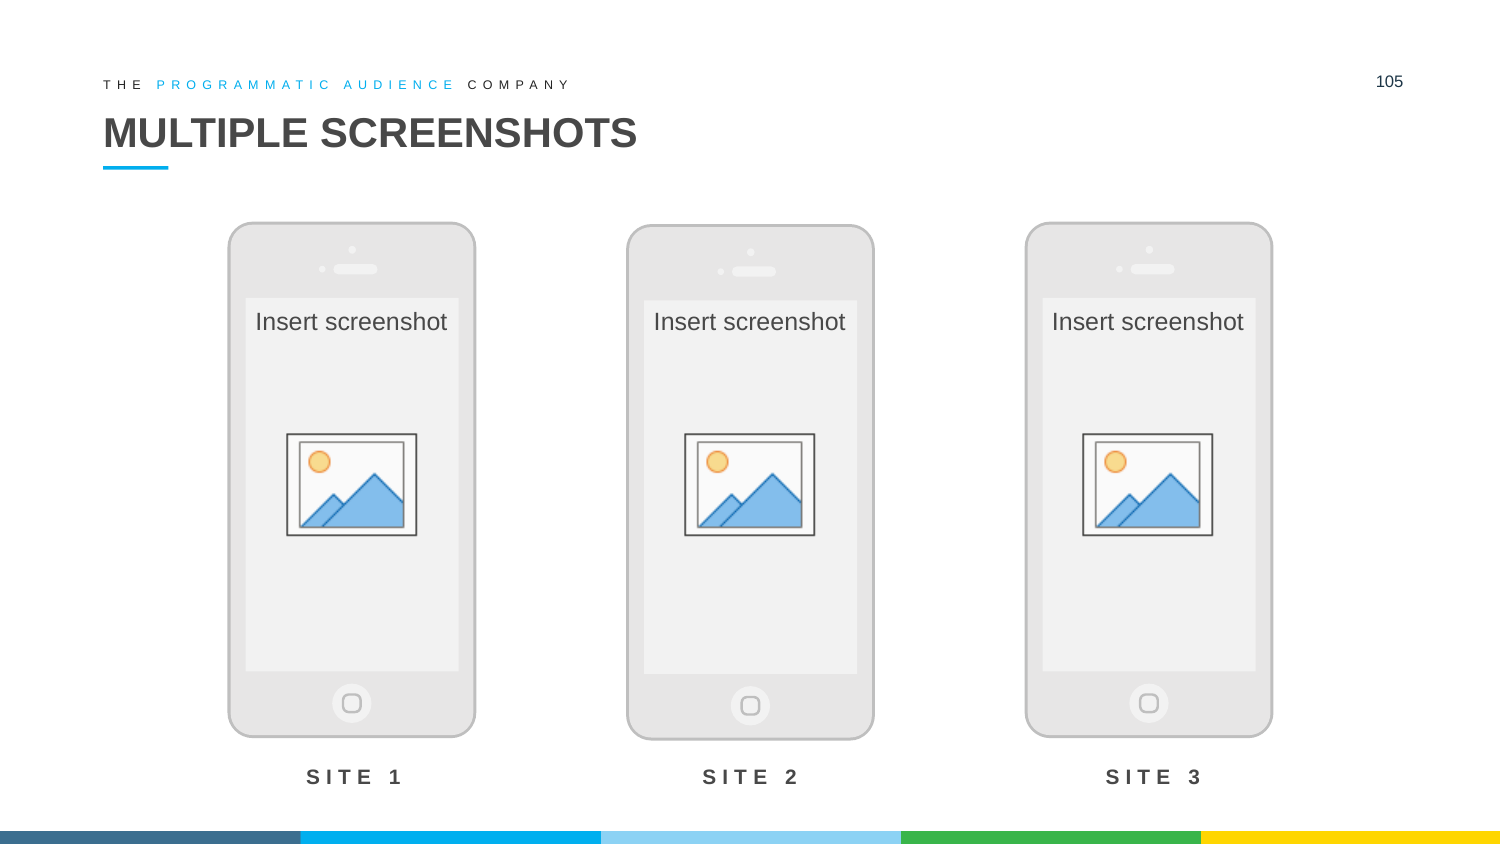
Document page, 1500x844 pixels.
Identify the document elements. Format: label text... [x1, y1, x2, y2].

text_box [1024, 221, 1274, 739]
picture [0, 0, 1500, 844]
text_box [227, 221, 477, 739]
text_box THE PROGRAMMATIC AUDIENCE COMPANY [103, 77, 1179, 93]
text_box SITE 1 [291, 756, 416, 796]
slide_number 105 [1375, 70, 1440, 96]
text_box SITE 3 [1090, 756, 1216, 796]
title MULTIPLE SCREENSHOTS [103, 103, 1397, 158]
text_box SITE 2 [687, 756, 812, 796]
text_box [626, 224, 875, 741]
